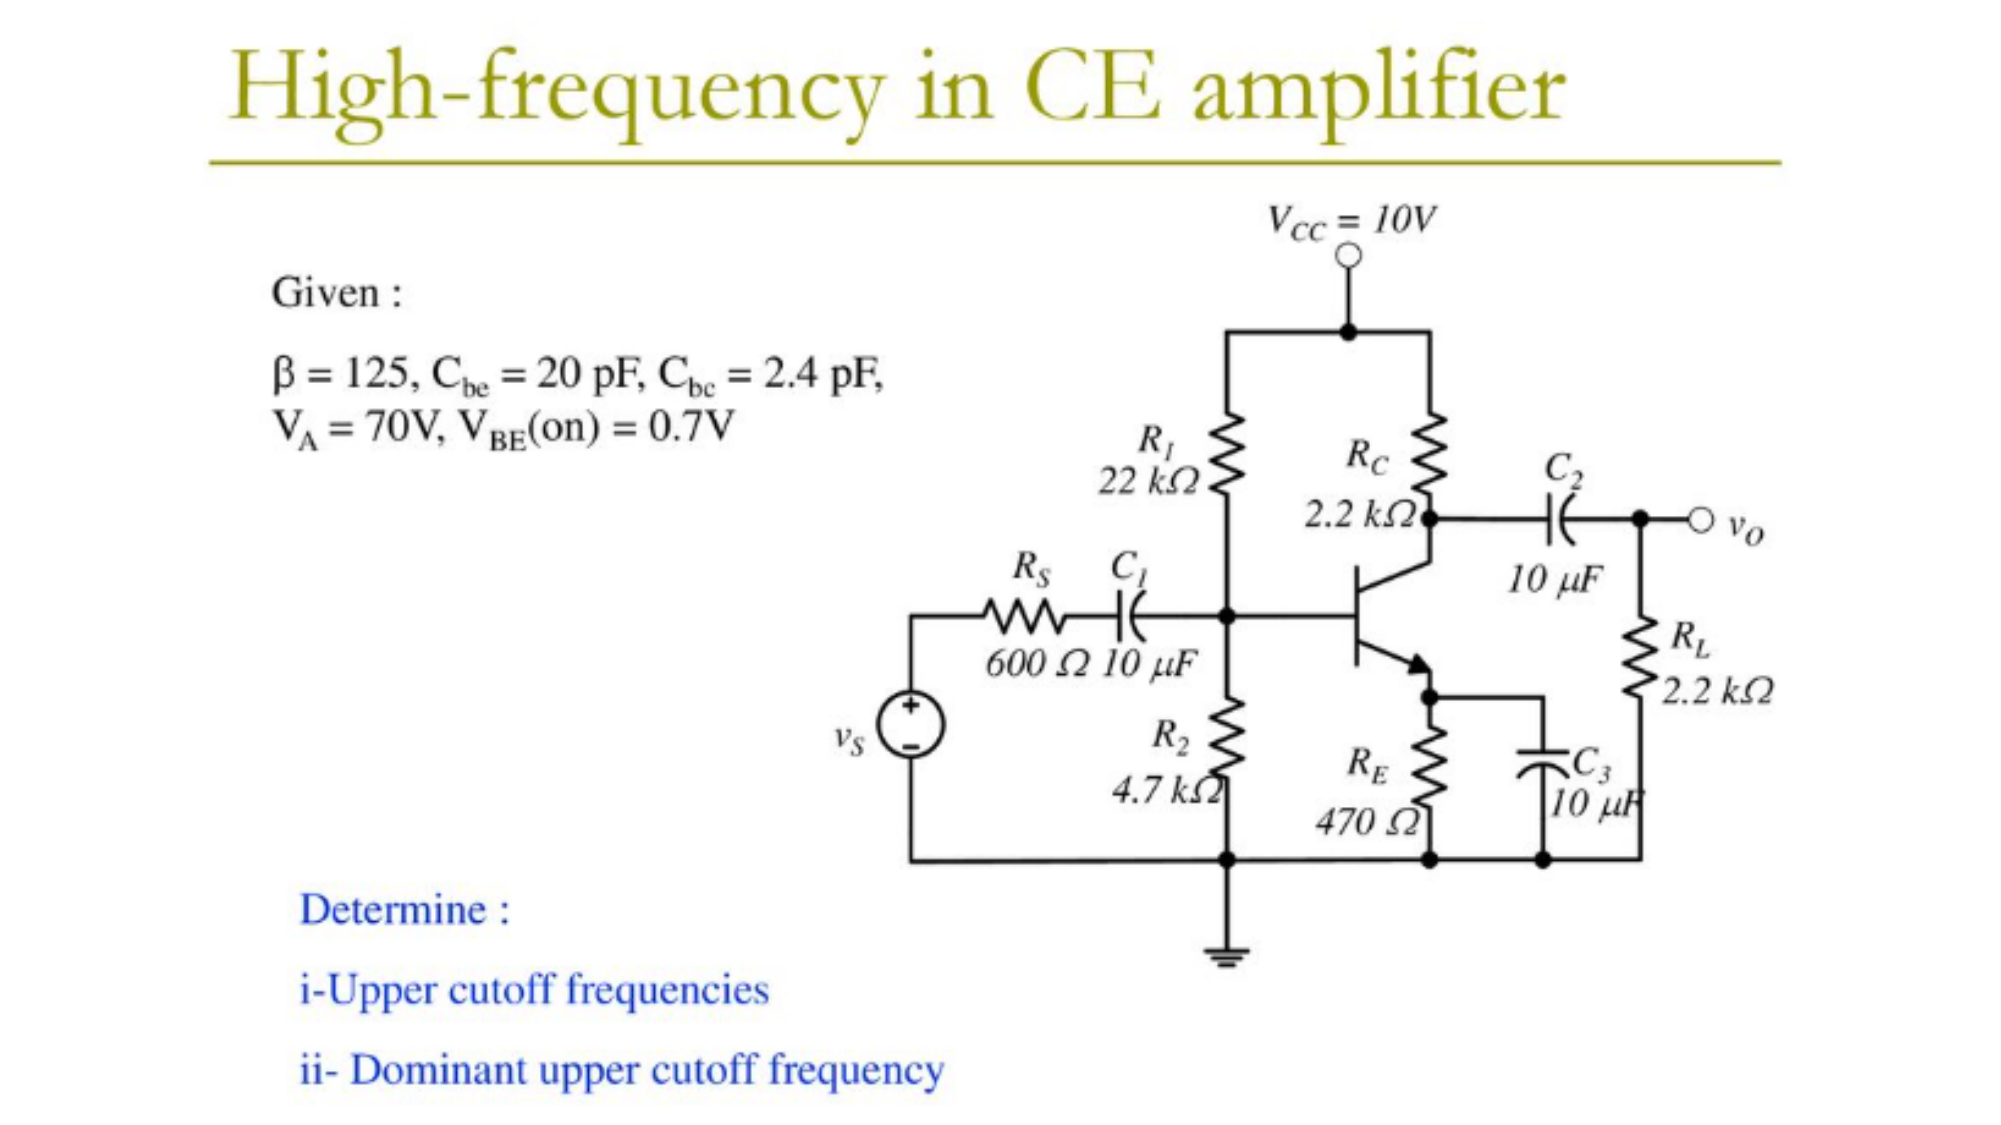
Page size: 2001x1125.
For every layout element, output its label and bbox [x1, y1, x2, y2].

picture [197, 0, 1800, 1124]
